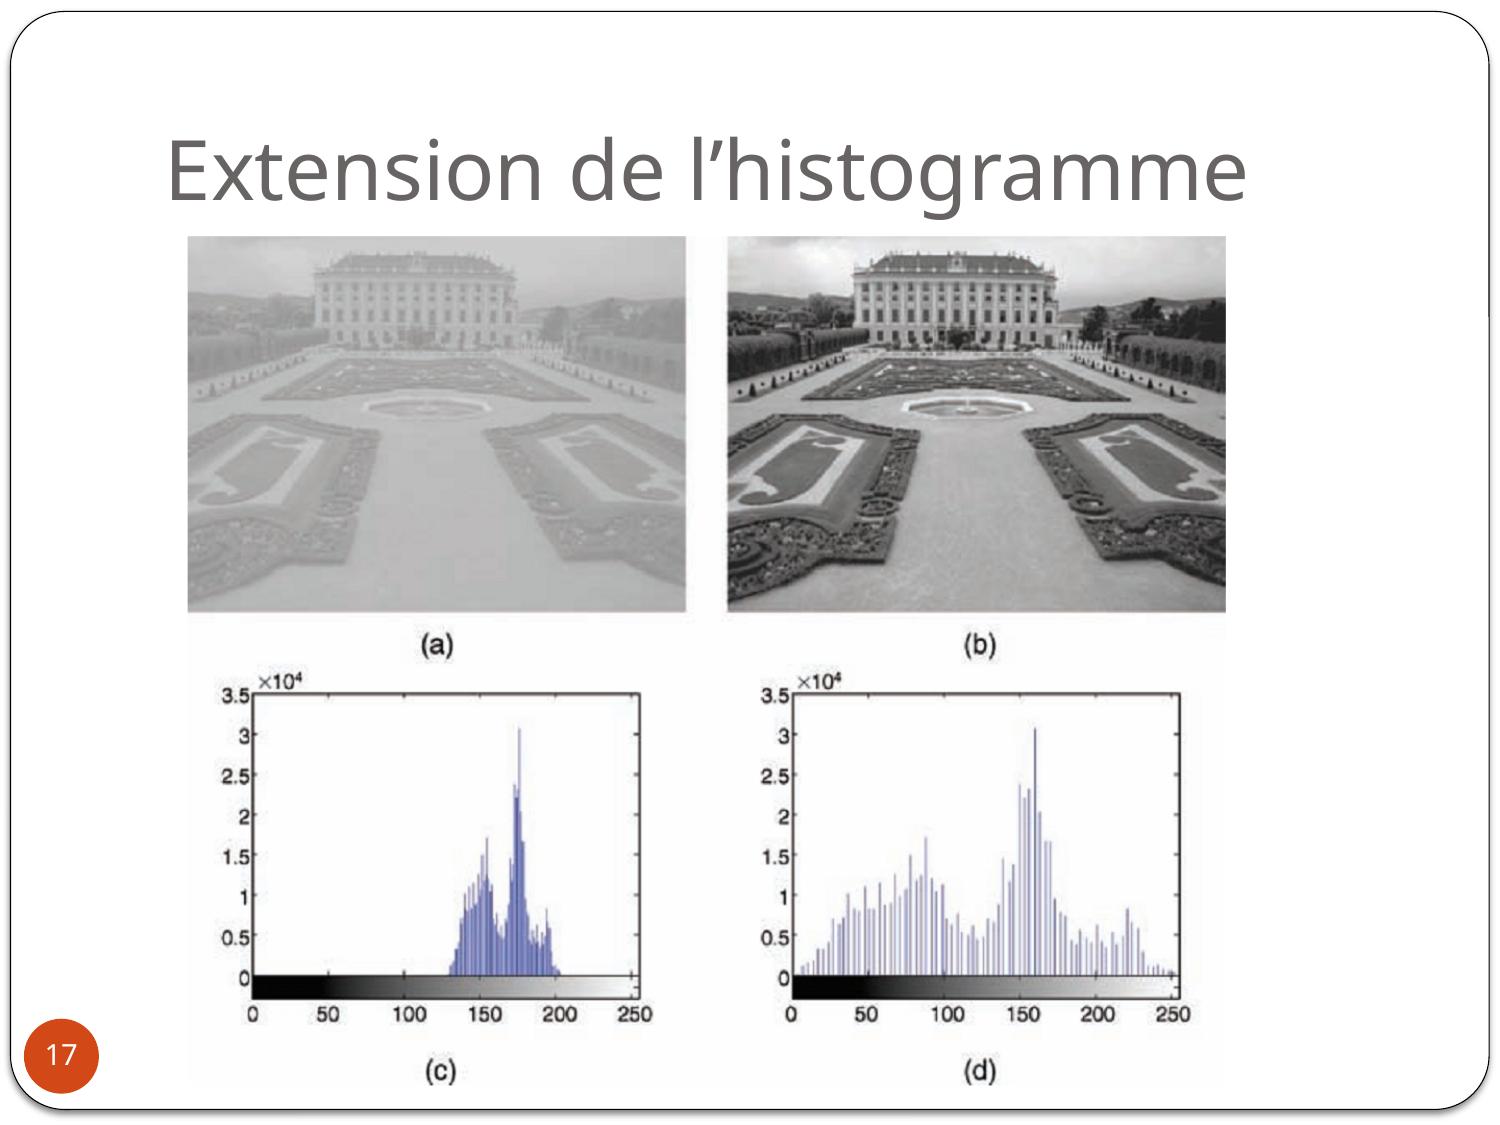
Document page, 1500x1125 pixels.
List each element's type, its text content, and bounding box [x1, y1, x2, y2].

slide_number 17 [23, 1018, 99, 1094]
picture [170, 231, 1254, 1099]
title Extension de l’histogramme [150, 45, 1425, 233]
